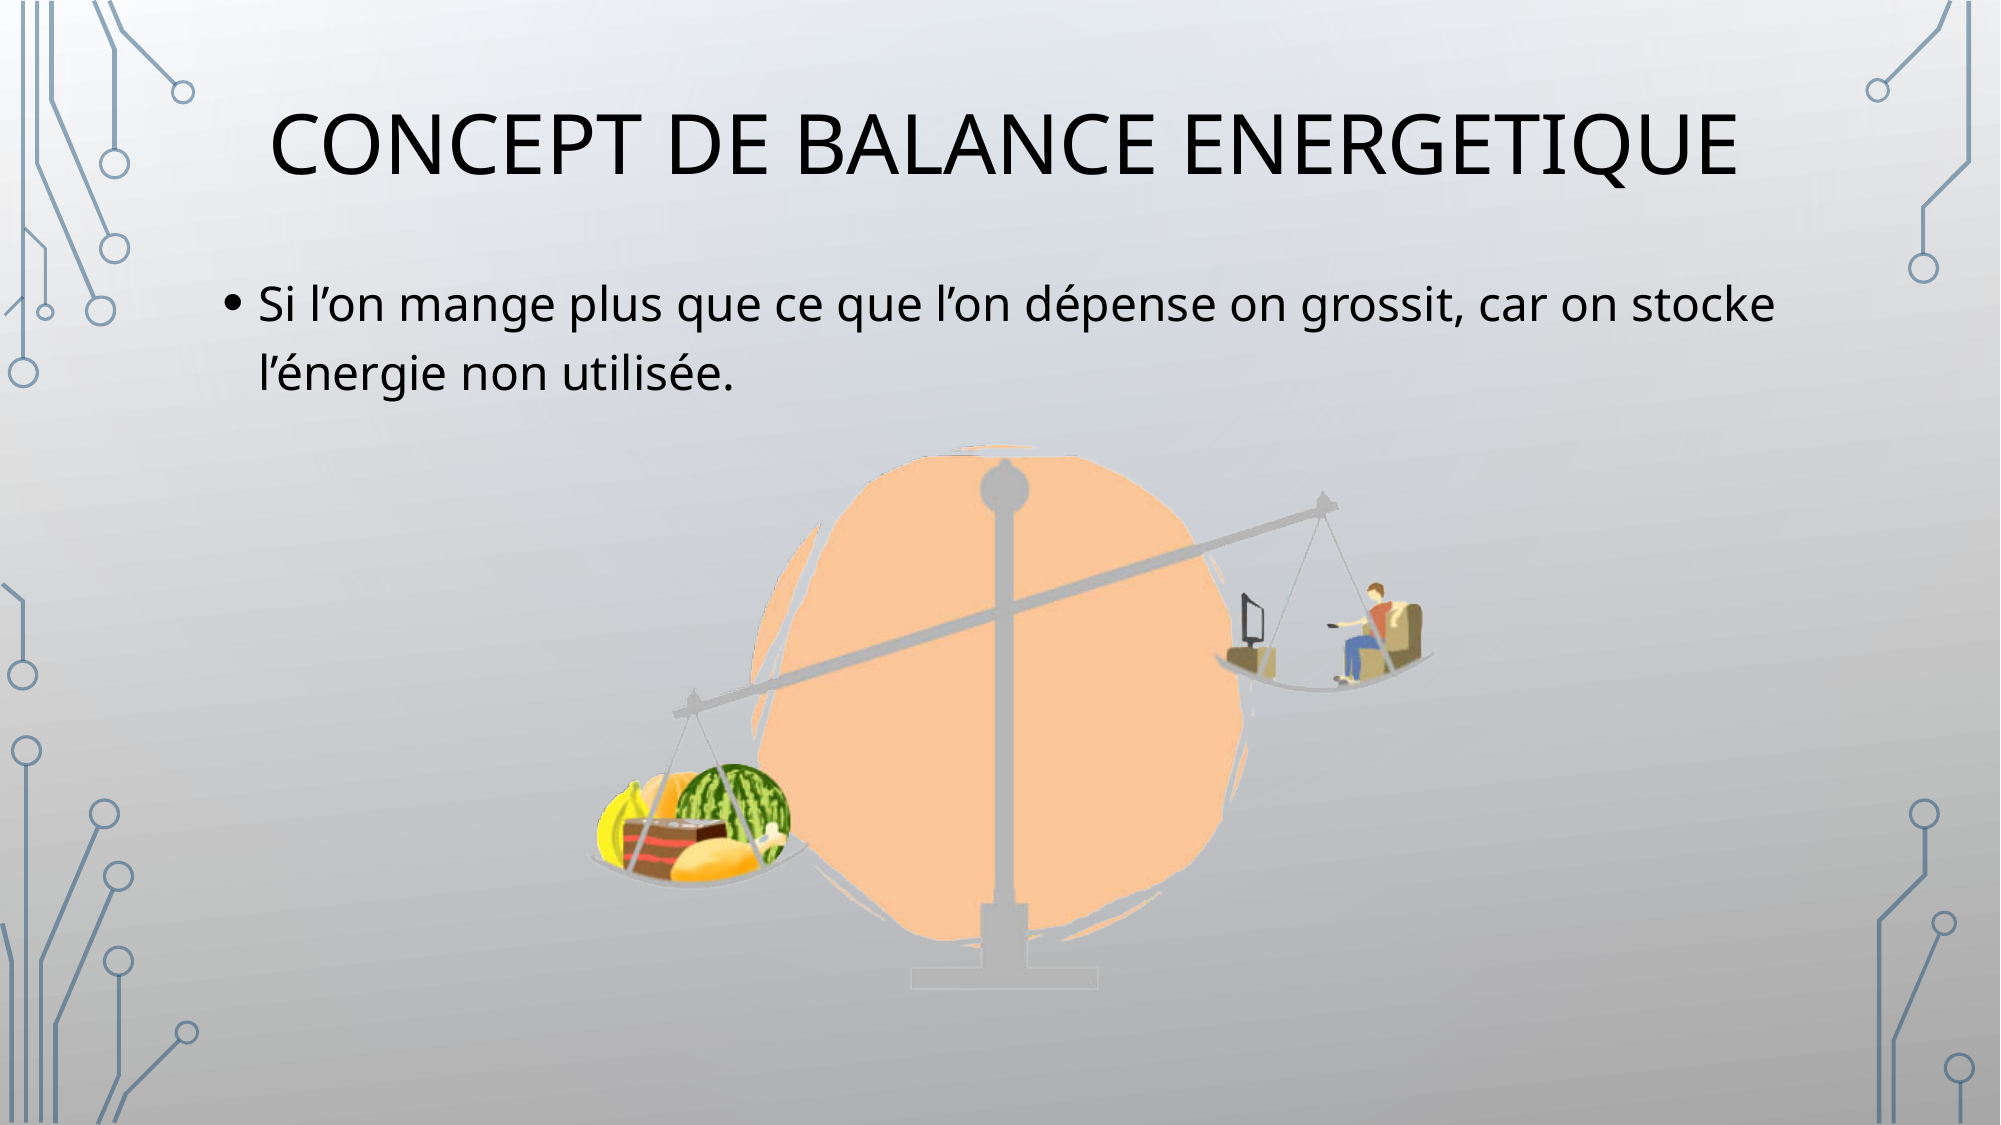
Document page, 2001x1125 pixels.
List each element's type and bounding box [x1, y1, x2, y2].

picture [201, 0, 2000, 1125]
text_box [1863, 0, 1976, 1124]
text_box [0, 0, 201, 1125]
